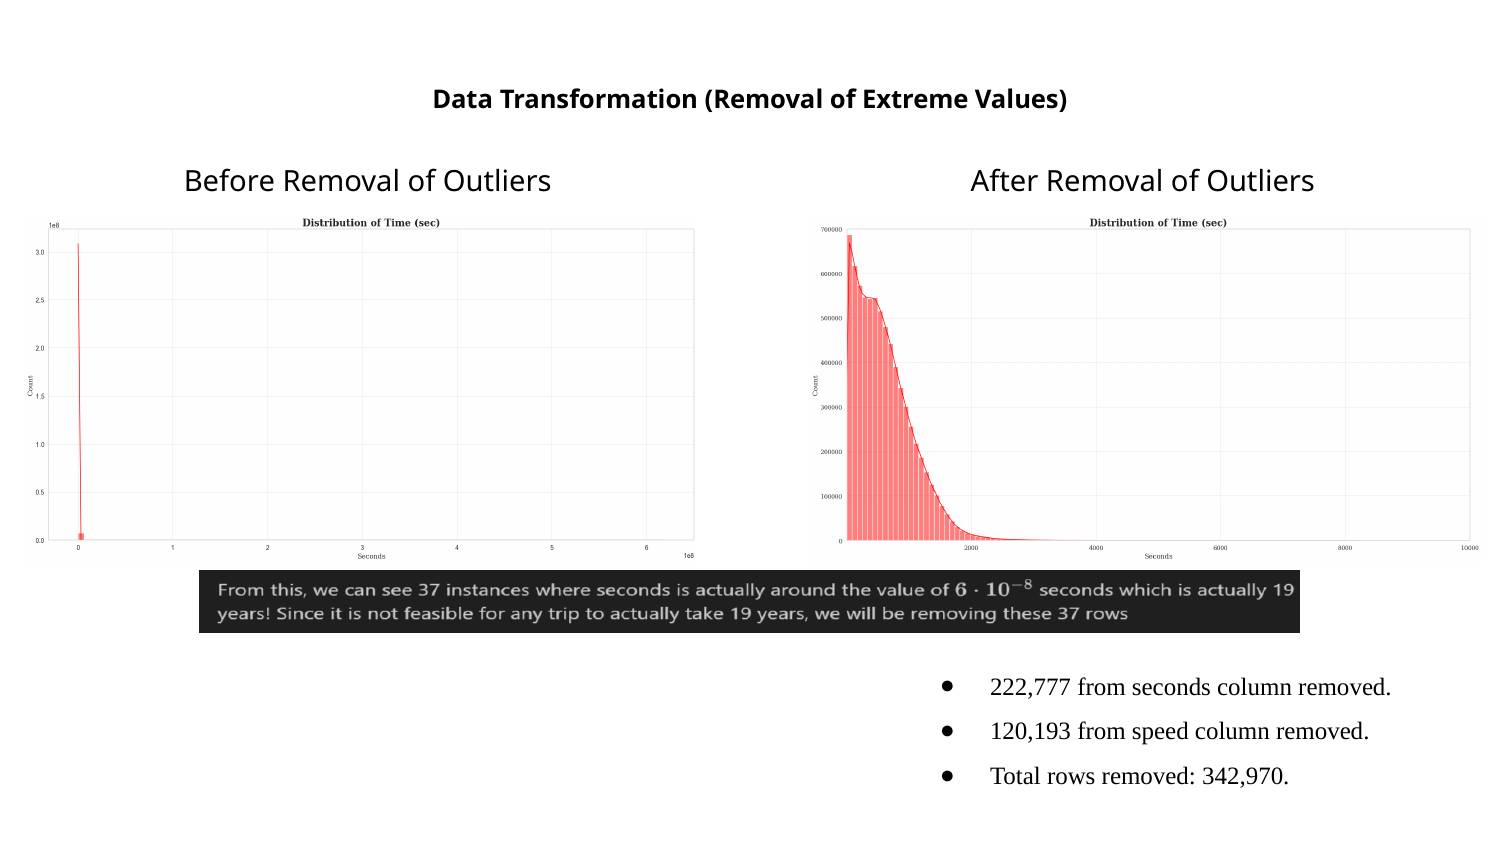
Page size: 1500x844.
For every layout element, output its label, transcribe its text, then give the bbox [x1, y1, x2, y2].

text_box 222,777 from seconds column removed. 120,193 from speed column removed. Total rows removed: 342,970. [900, 639, 1482, 805]
picture [809, 215, 1482, 563]
picture [199, 569, 1301, 633]
picture [24, 215, 698, 563]
title Data Transformation (Removal of Extreme Values) [75, 67, 1425, 129]
text_box After Removal of Outliers [813, 147, 1473, 209]
text_box Before Removal of Outliers [38, 147, 698, 209]
